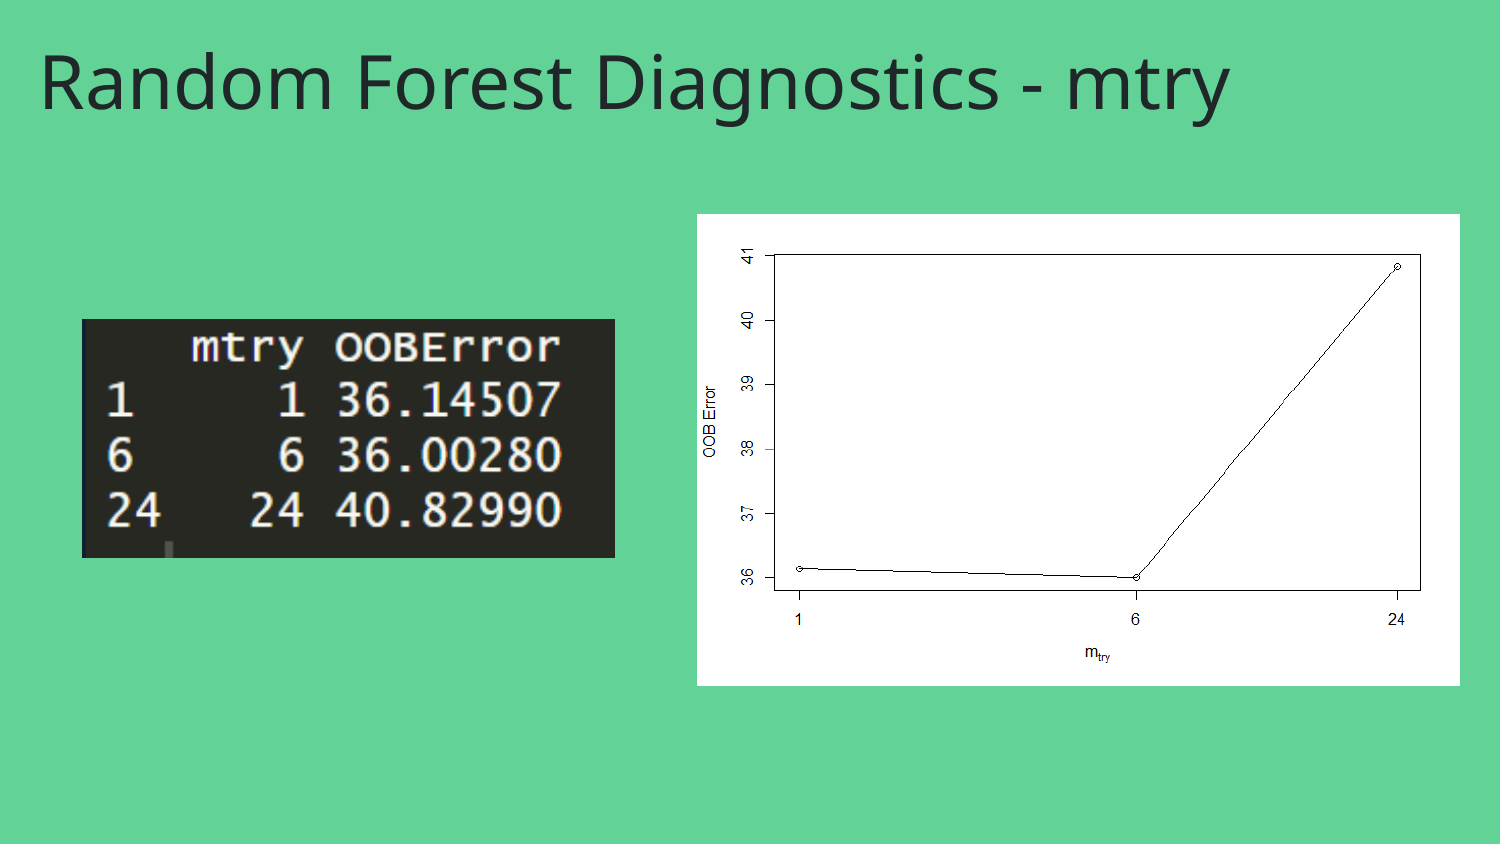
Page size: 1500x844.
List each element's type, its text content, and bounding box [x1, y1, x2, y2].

picture [82, 319, 615, 558]
text_box [51, 188, 1449, 750]
title Random Forest Diagnostics - mtry [23, 0, 1487, 160]
picture [697, 214, 1460, 687]
